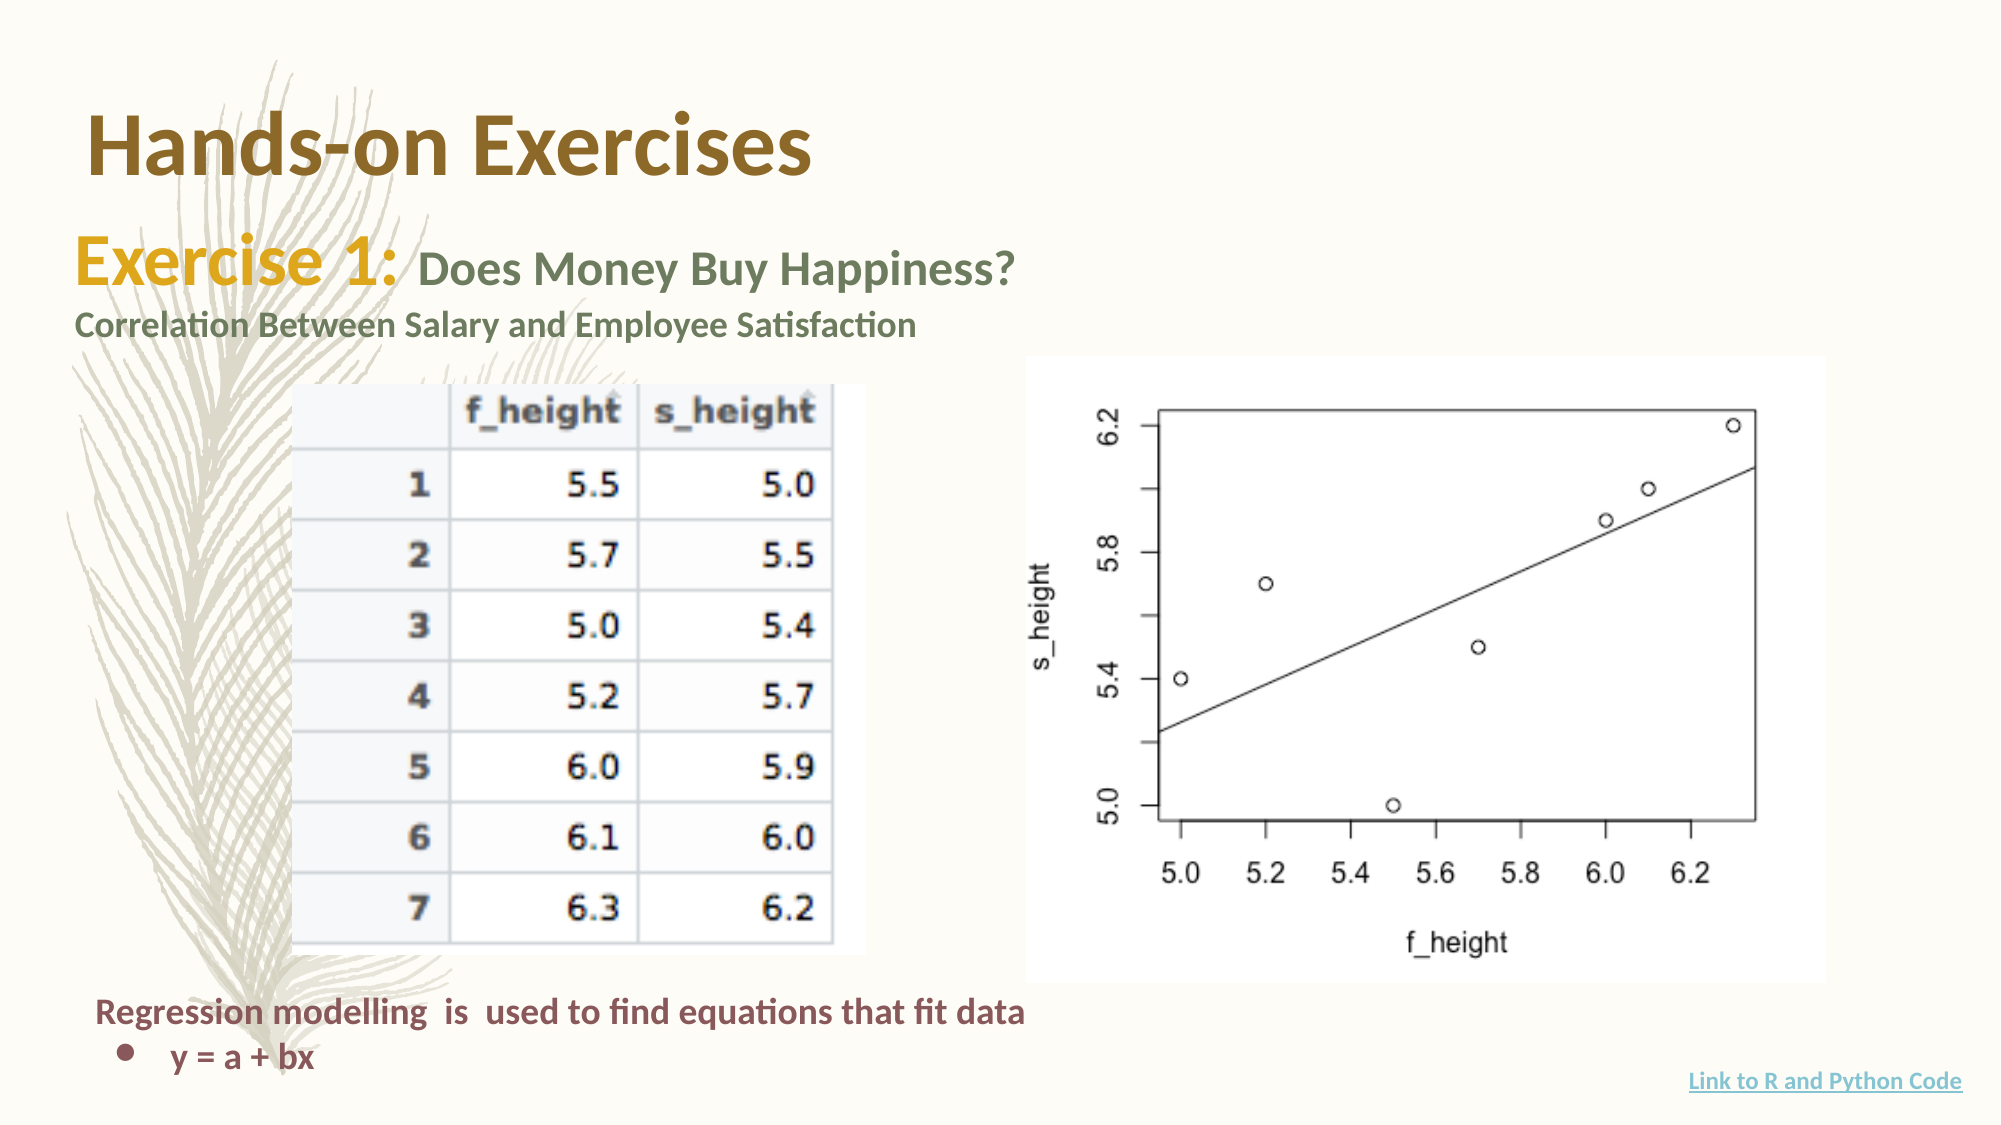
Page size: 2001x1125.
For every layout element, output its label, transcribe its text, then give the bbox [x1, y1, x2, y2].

text_box Regression modelling is used to find equations that fit data y = a + bx [80, 971, 1361, 1091]
picture [1026, 356, 1826, 983]
text_box Exercise 1: Does Money Buy Happiness? Correlation Between Salary and Employee Satisfaction Link to R and Python Code [59, 202, 1978, 1096]
text_box Hands-on Exercises [70, 76, 1838, 202]
picture [291, 383, 866, 956]
